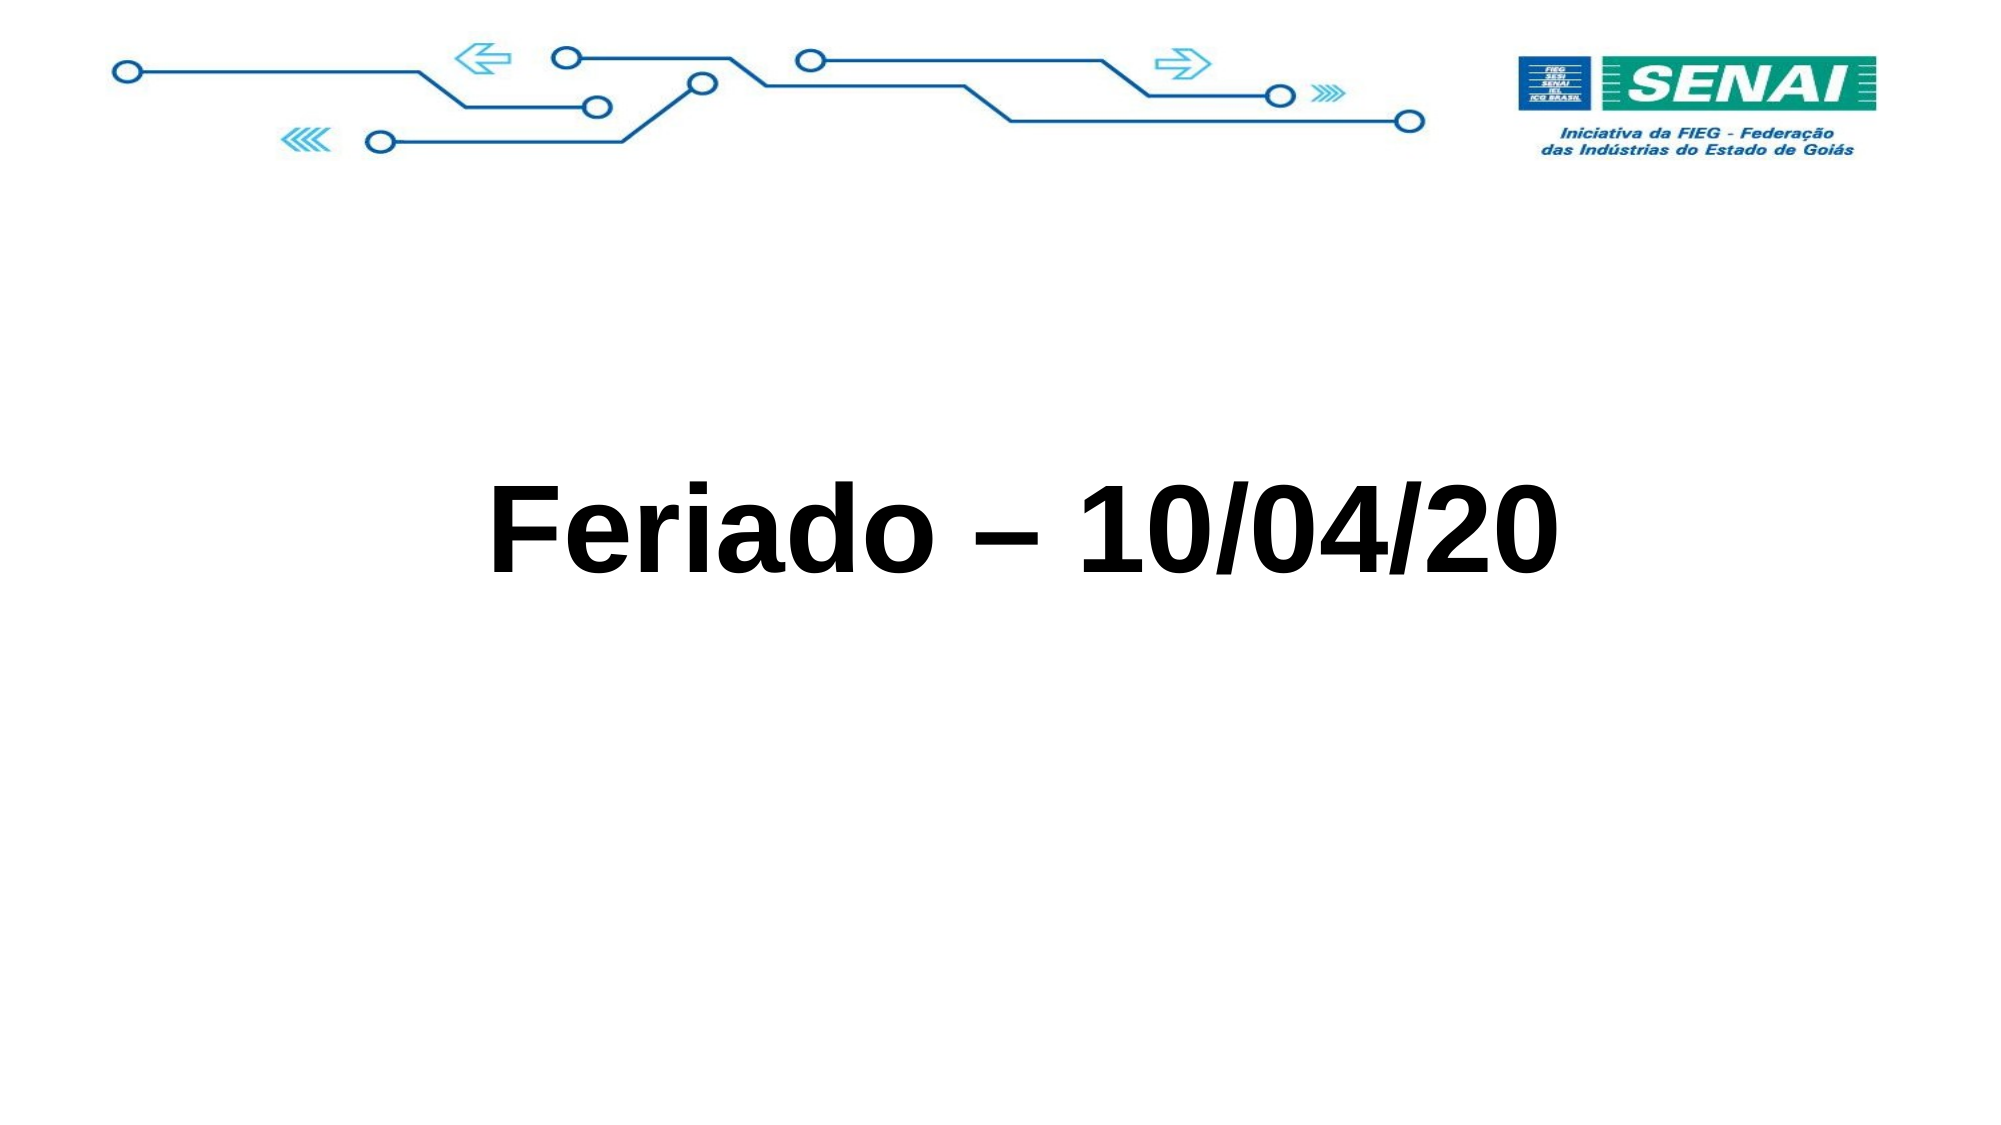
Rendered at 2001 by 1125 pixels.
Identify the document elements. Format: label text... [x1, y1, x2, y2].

picture [105, 31, 1879, 161]
text_box Feriado – 10/04/20 [324, 440, 1727, 605]
